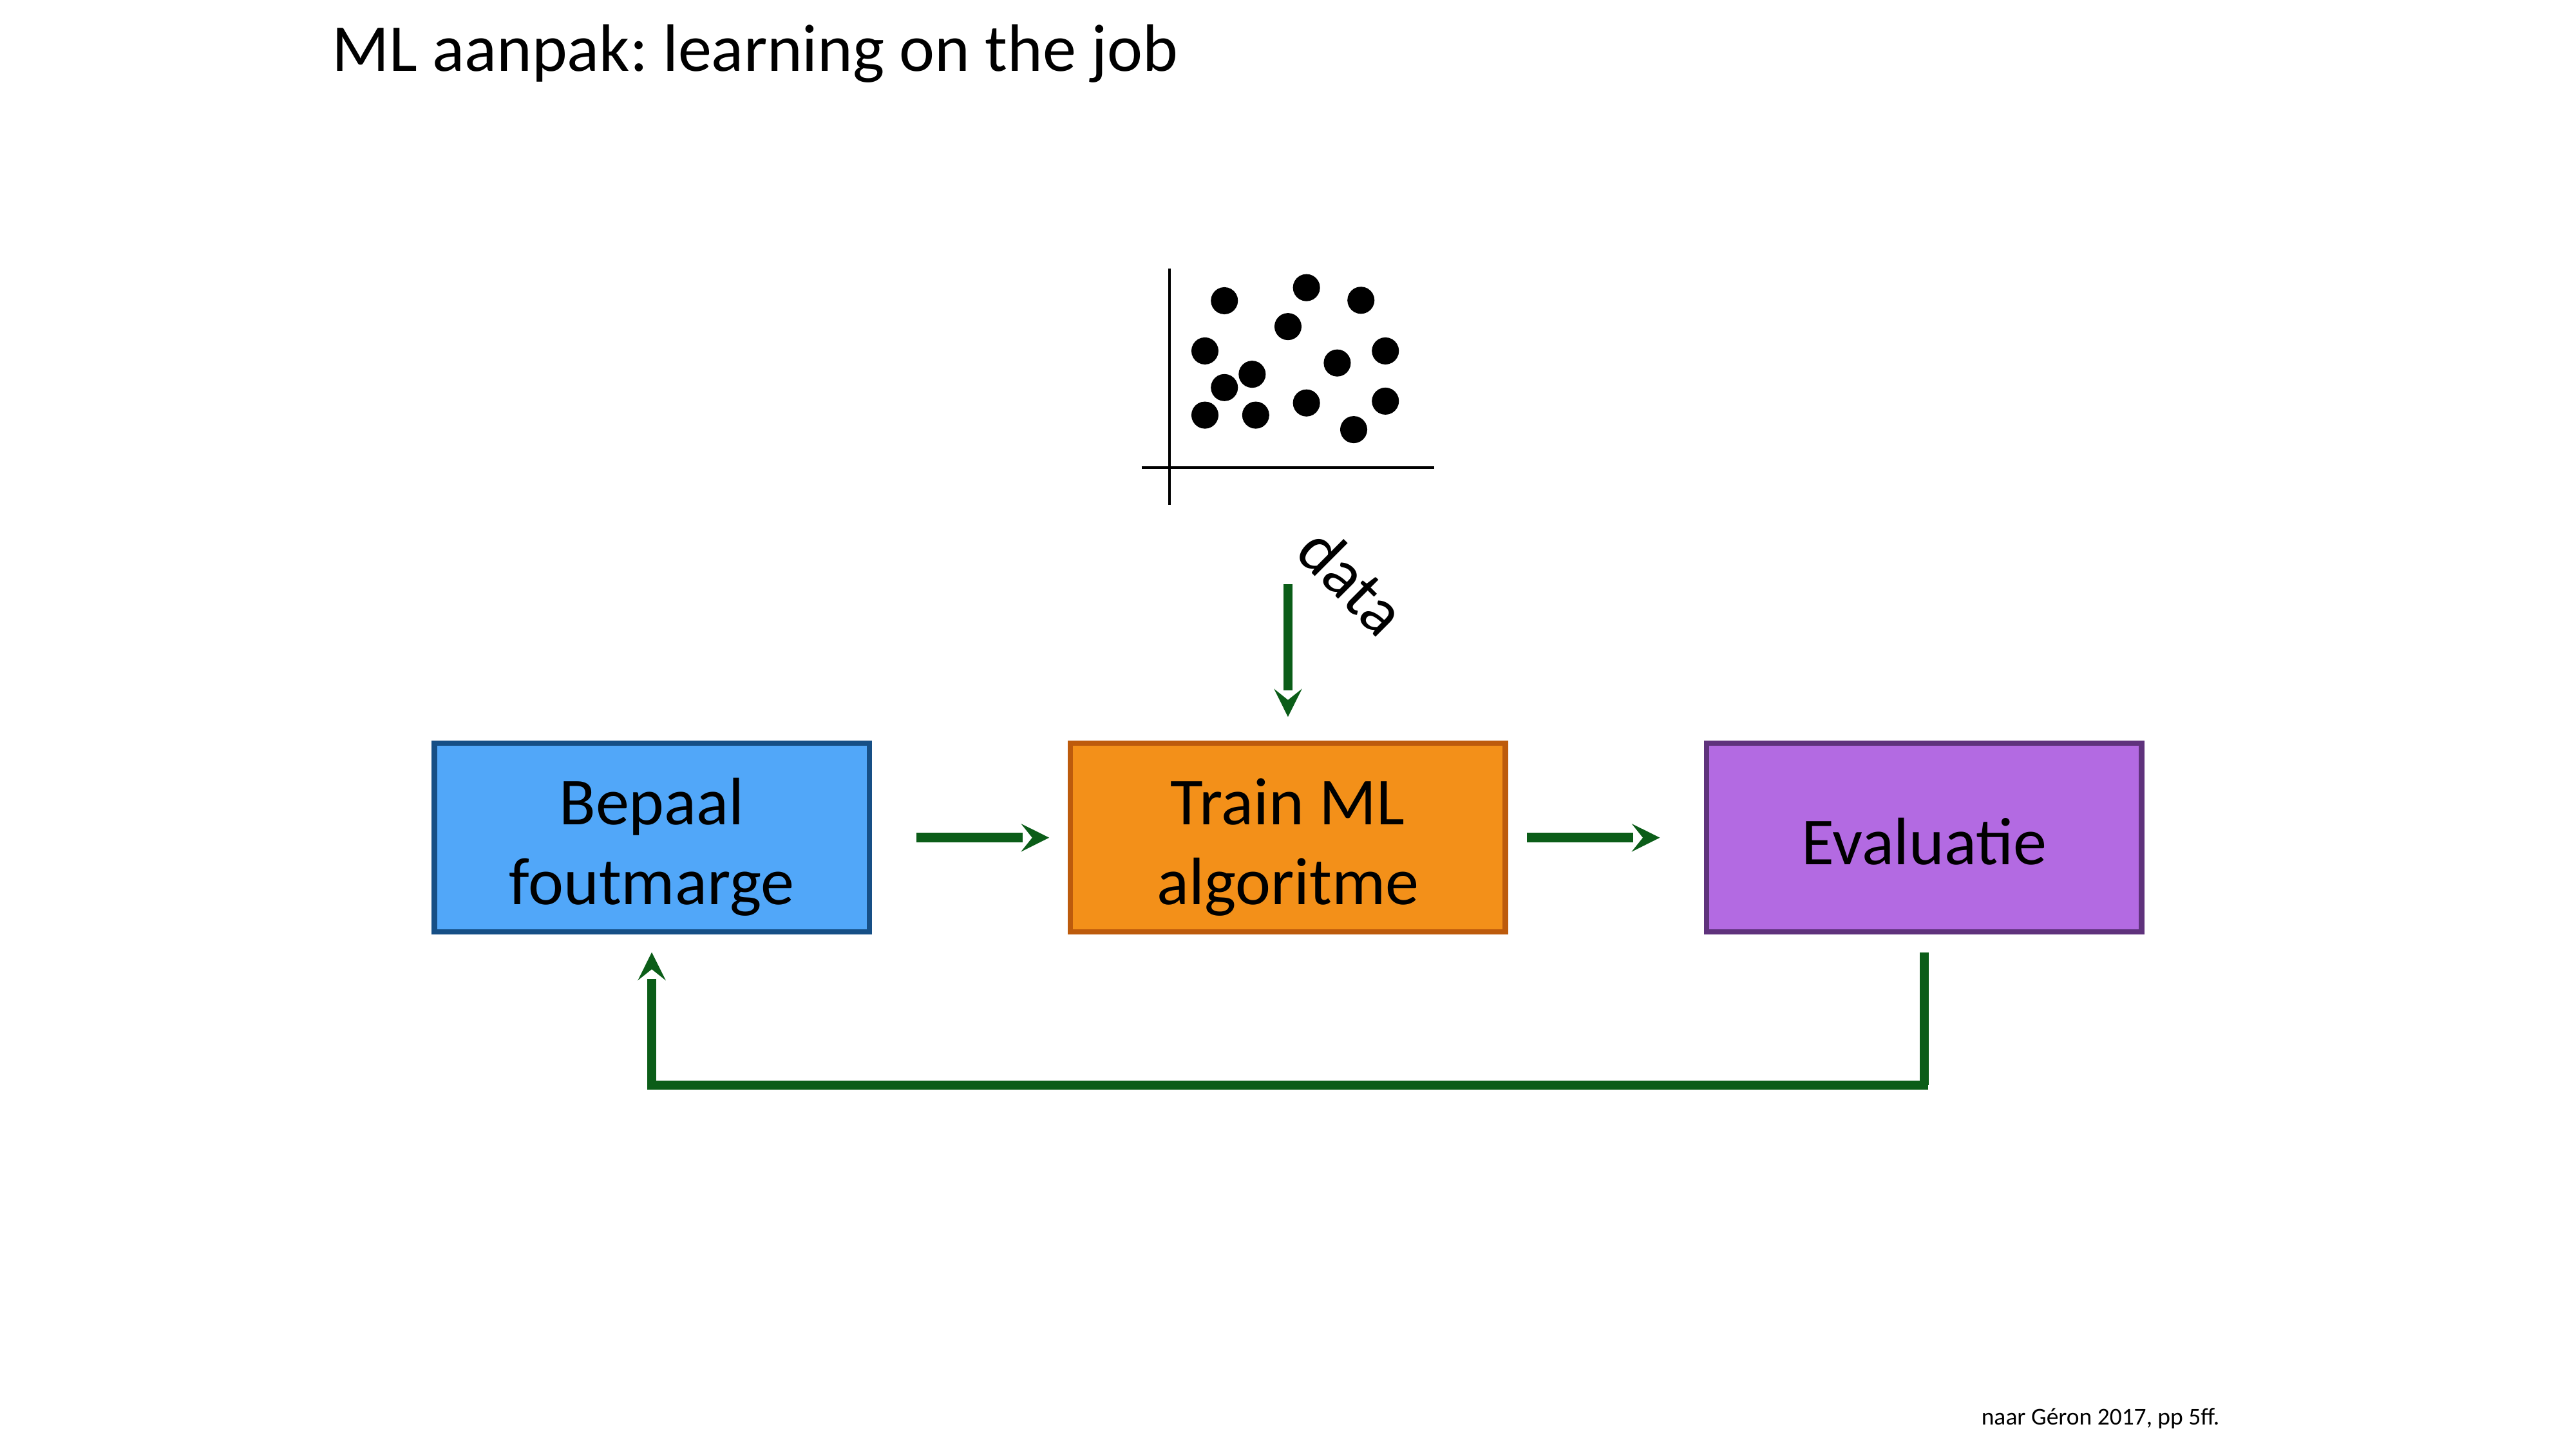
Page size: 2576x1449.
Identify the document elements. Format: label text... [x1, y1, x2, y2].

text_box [647, 952, 1929, 1086]
text_box Train ML algoritme [1070, 743, 1506, 933]
text_box naar Géron 2017, pp 5ff. [1974, 1393, 2228, 1437]
text_box [1651, 833, 1660, 842]
text_box Bepaal foutmarge [434, 743, 869, 933]
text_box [1141, 268, 1435, 646]
text_box Evaluatie [1707, 743, 2142, 933]
text_box ML aanpak: learning on the job [324, 0, 1187, 93]
text_box [1283, 708, 1293, 717]
text_box [1041, 833, 1050, 842]
